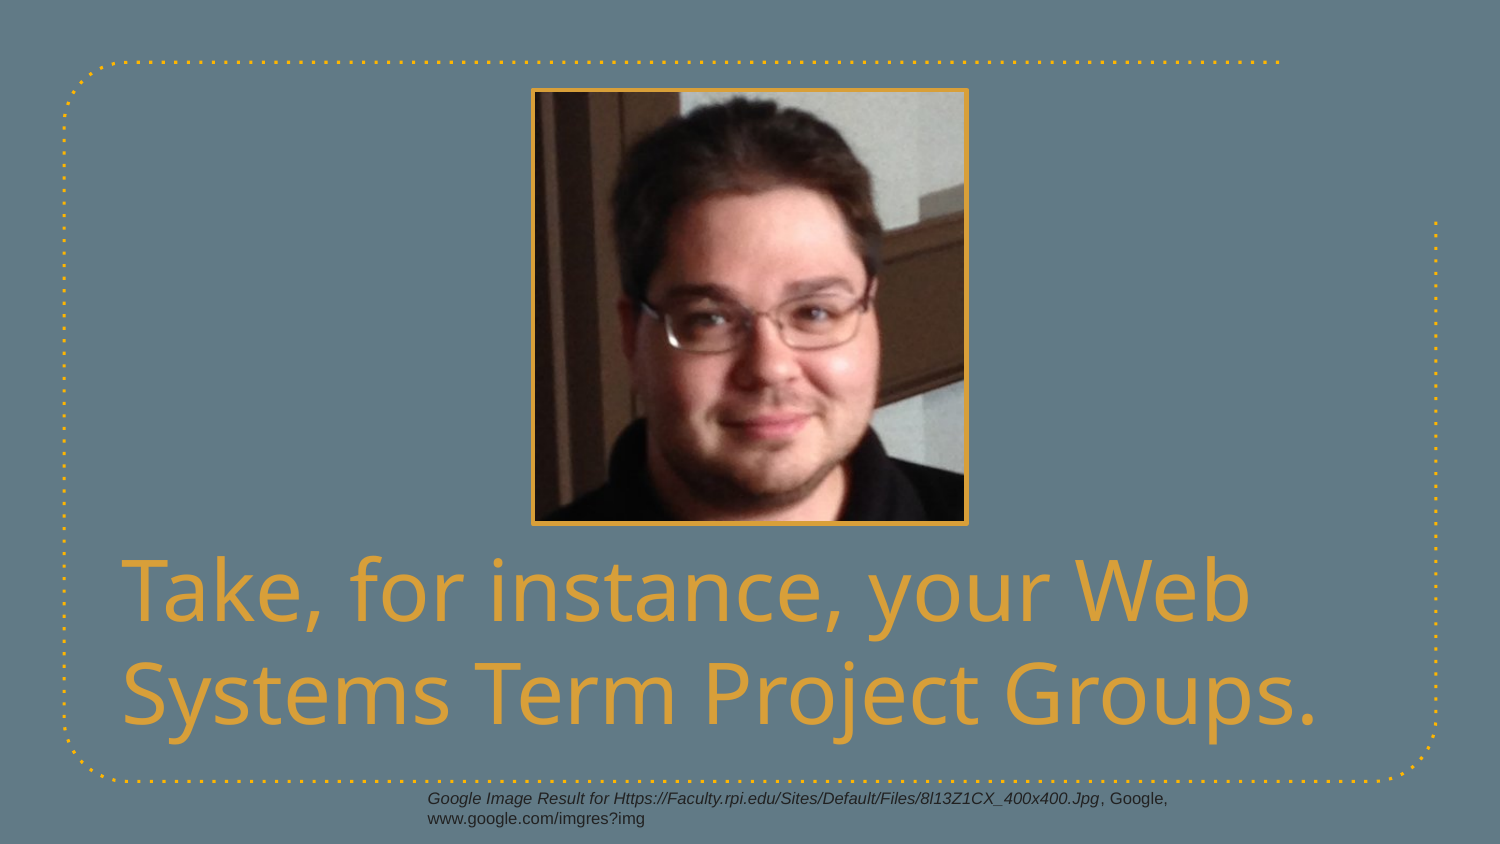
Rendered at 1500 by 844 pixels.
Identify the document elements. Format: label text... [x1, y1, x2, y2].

text_box Google Image Result for Https://Faculty.rpi.edu/Sites/Default/Files/8l13Z1CX_400x400.Jpg, Google, www.google.com/imgres?img [412, 772, 1368, 843]
picture [535, 91, 965, 522]
title Take, for instance, your Web Systems Term Project Groups. [106, 521, 1394, 789]
